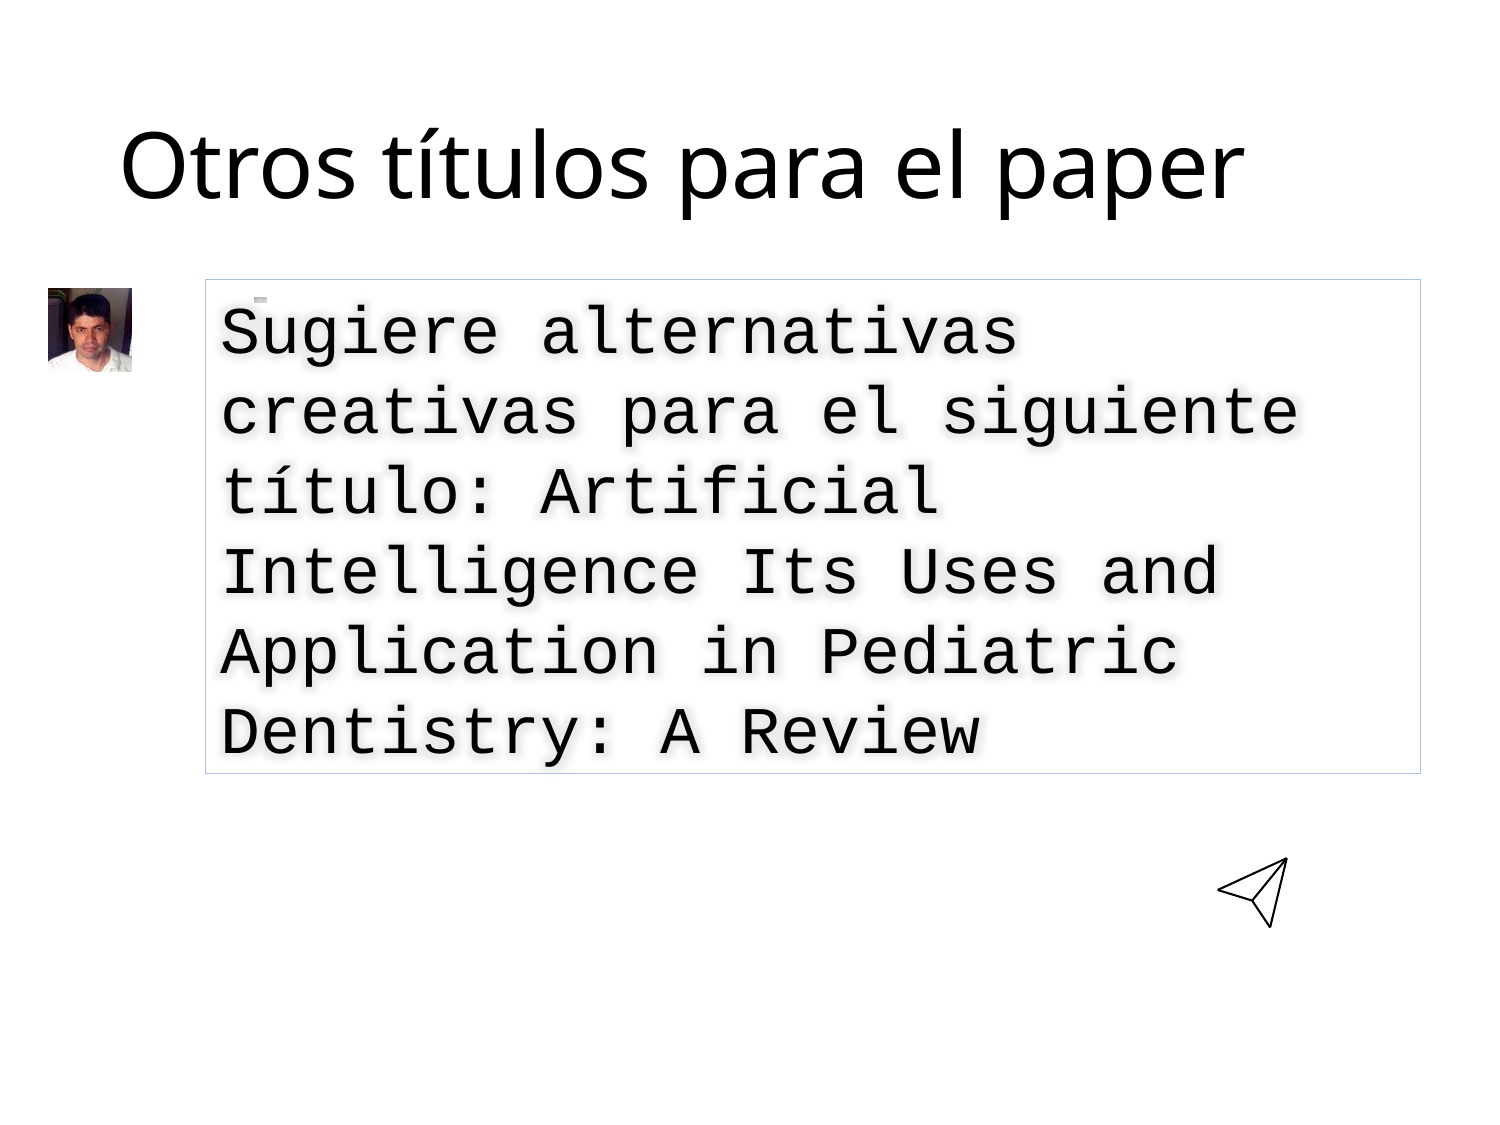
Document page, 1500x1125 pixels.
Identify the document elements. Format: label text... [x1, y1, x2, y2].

text_box Sugiere alternativas creativas para el siguiente título: Artificial Intelligence Its Uses and Application in Pediatric Dentistry: A Review [205, 279, 1421, 774]
picture [48, 288, 132, 372]
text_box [1217, 858, 1287, 928]
title Otros títulos para el paper [103, 59, 1397, 278]
